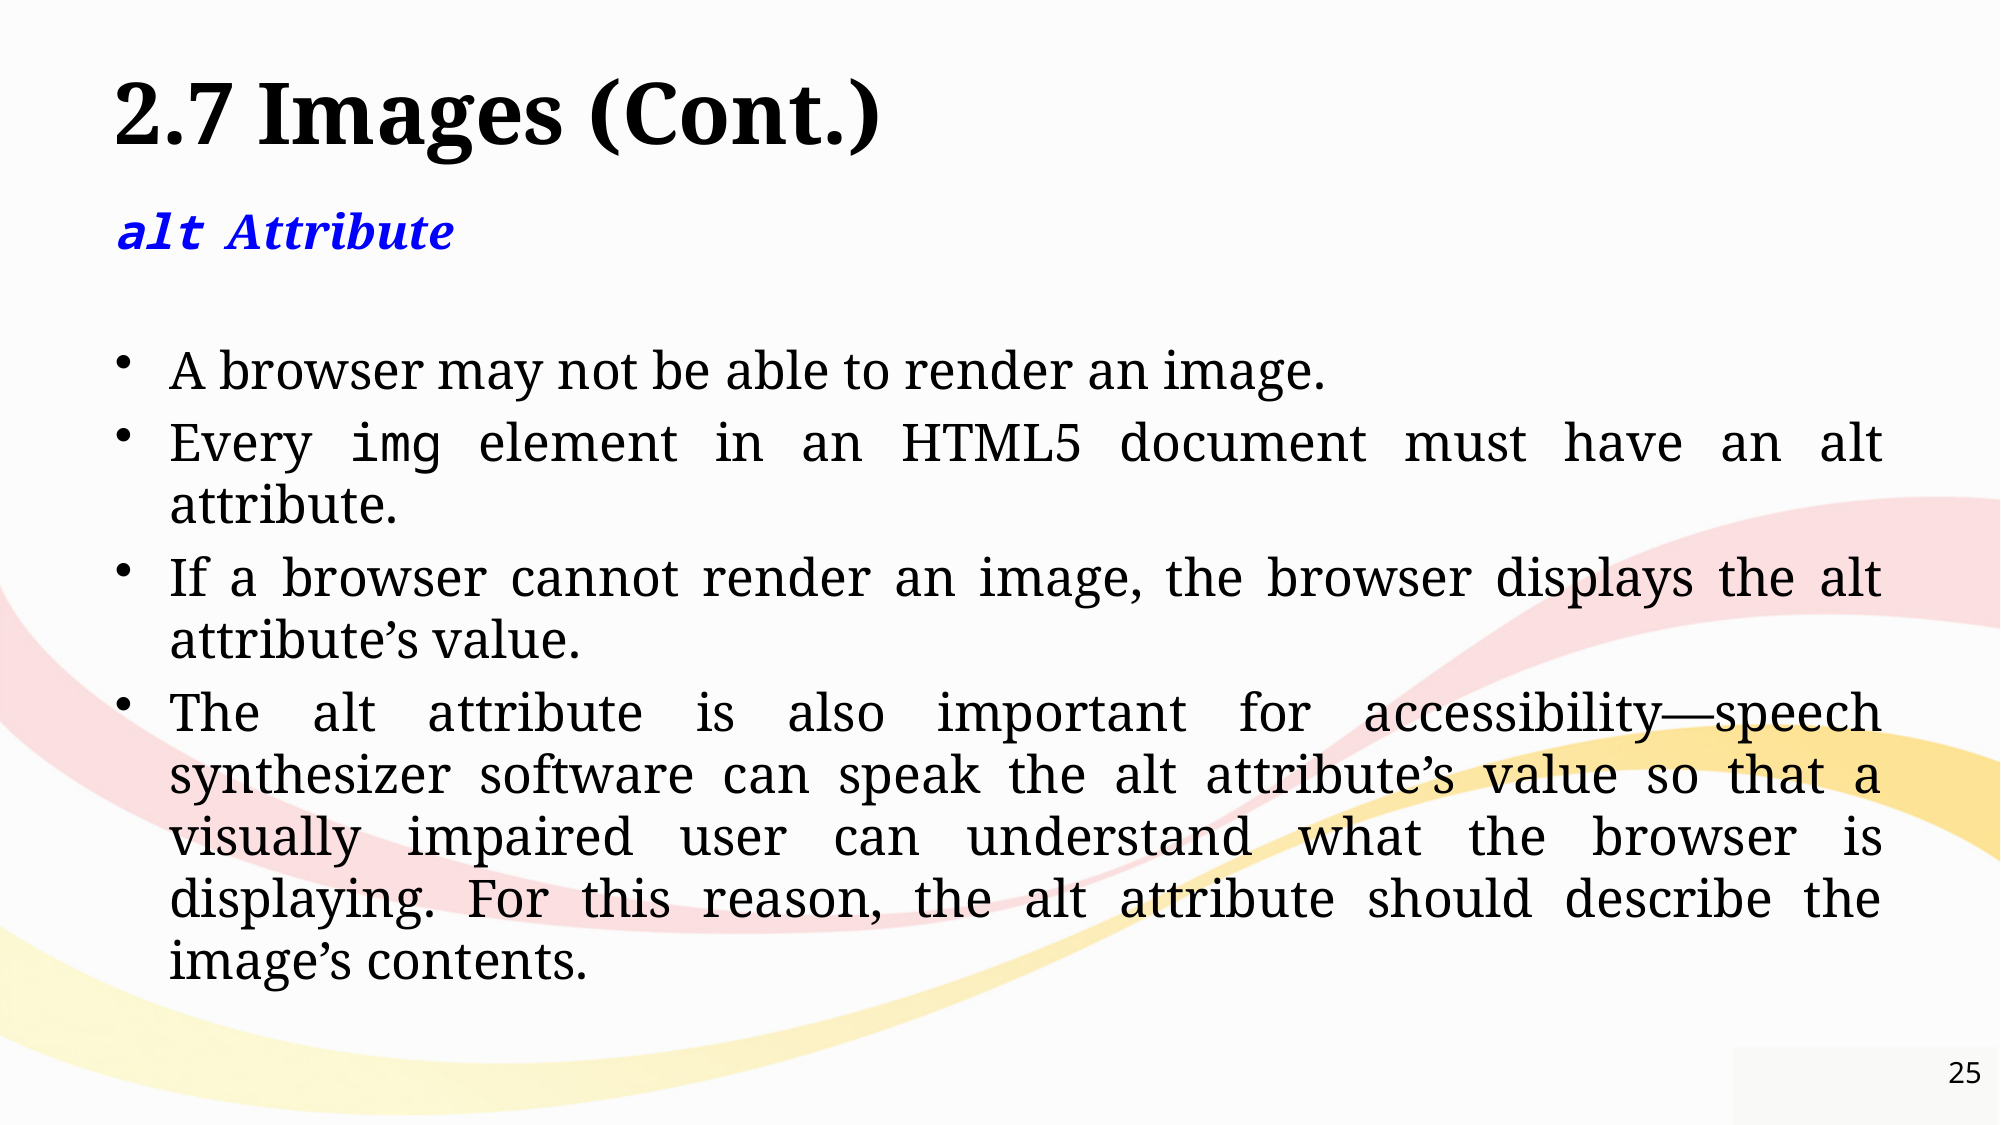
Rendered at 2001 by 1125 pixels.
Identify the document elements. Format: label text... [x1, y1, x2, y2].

title 2.7 Images (Cont.) [99, 45, 1900, 175]
slide_number 25 [1733, 1046, 1998, 1125]
list alt Attribute A browser may not be able to render an image. Every img element in an HTML5 document must have an alt attribute. If a browser cannot render an image, the browser displays the alt attribute’s value. The alt attribute is also important for accessibility—speech synthesizer software can speak the alt attribute’s value so that a visually impaired user can understand what the browser is displaying. For this reason, the alt attribute should describe the image’s contents. [99, 194, 1900, 1005]
picture [0, 0, 2001, 1125]
